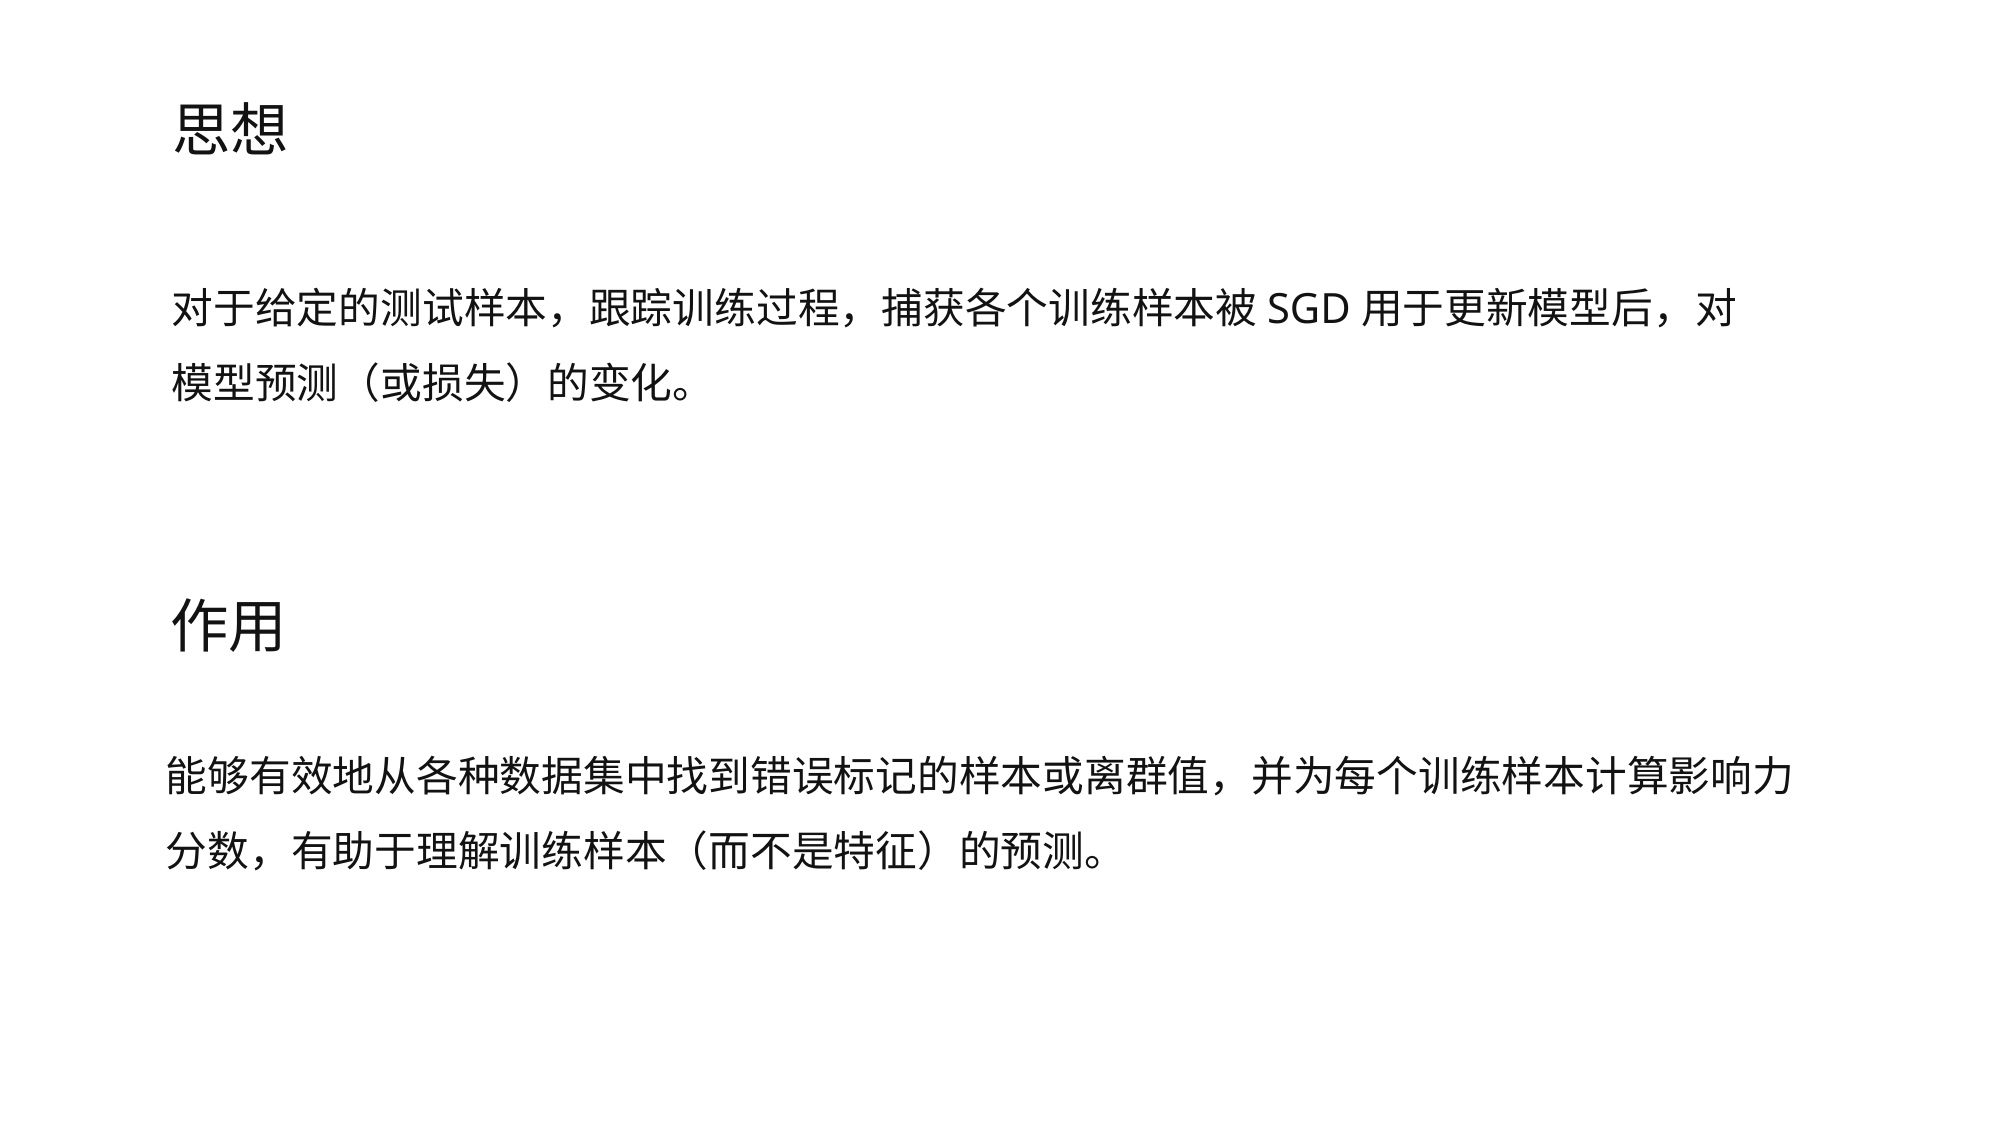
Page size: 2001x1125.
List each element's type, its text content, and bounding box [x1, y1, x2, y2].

text_box 思想 [157, 85, 305, 171]
text_box 能够有效地从各种数据集中找到错误标记的样本或离群值，并为每个训练样本计算影响力分数，有助于理解训练样本（而不是特征）的预测。 [151, 717, 1849, 883]
text_box 作用 [155, 582, 302, 667]
text_box 对于给定的测试样本，跟踪训练过程，捕获各个训练样本被SGD用于更新模型后，对模型预测（或损失）的变化。 [156, 249, 1755, 415]
